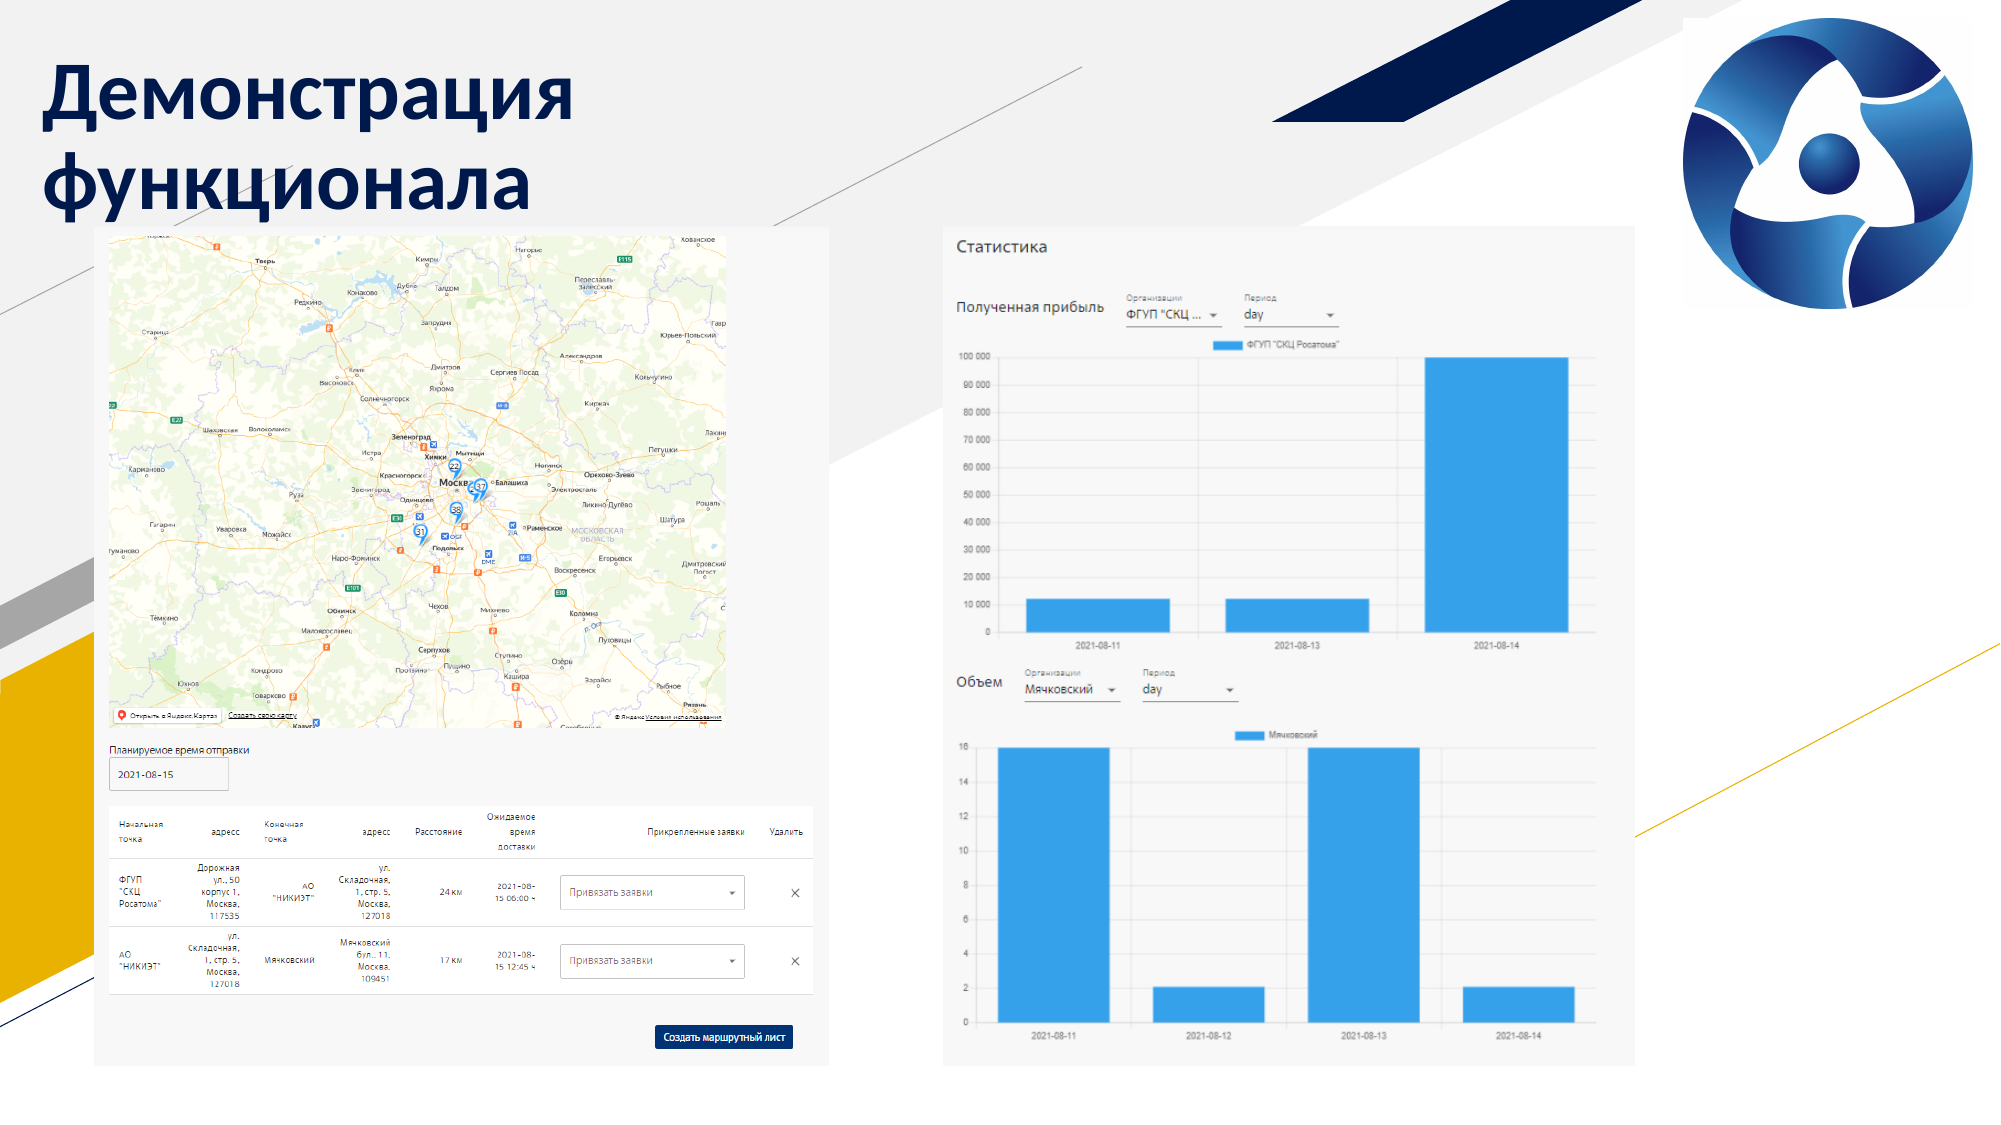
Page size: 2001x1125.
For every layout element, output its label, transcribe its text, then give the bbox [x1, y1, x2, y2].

picture [94, 226, 829, 1066]
title Демонстрация функционала [27, 33, 829, 228]
picture [1682, 18, 1973, 309]
picture [943, 226, 1635, 1066]
